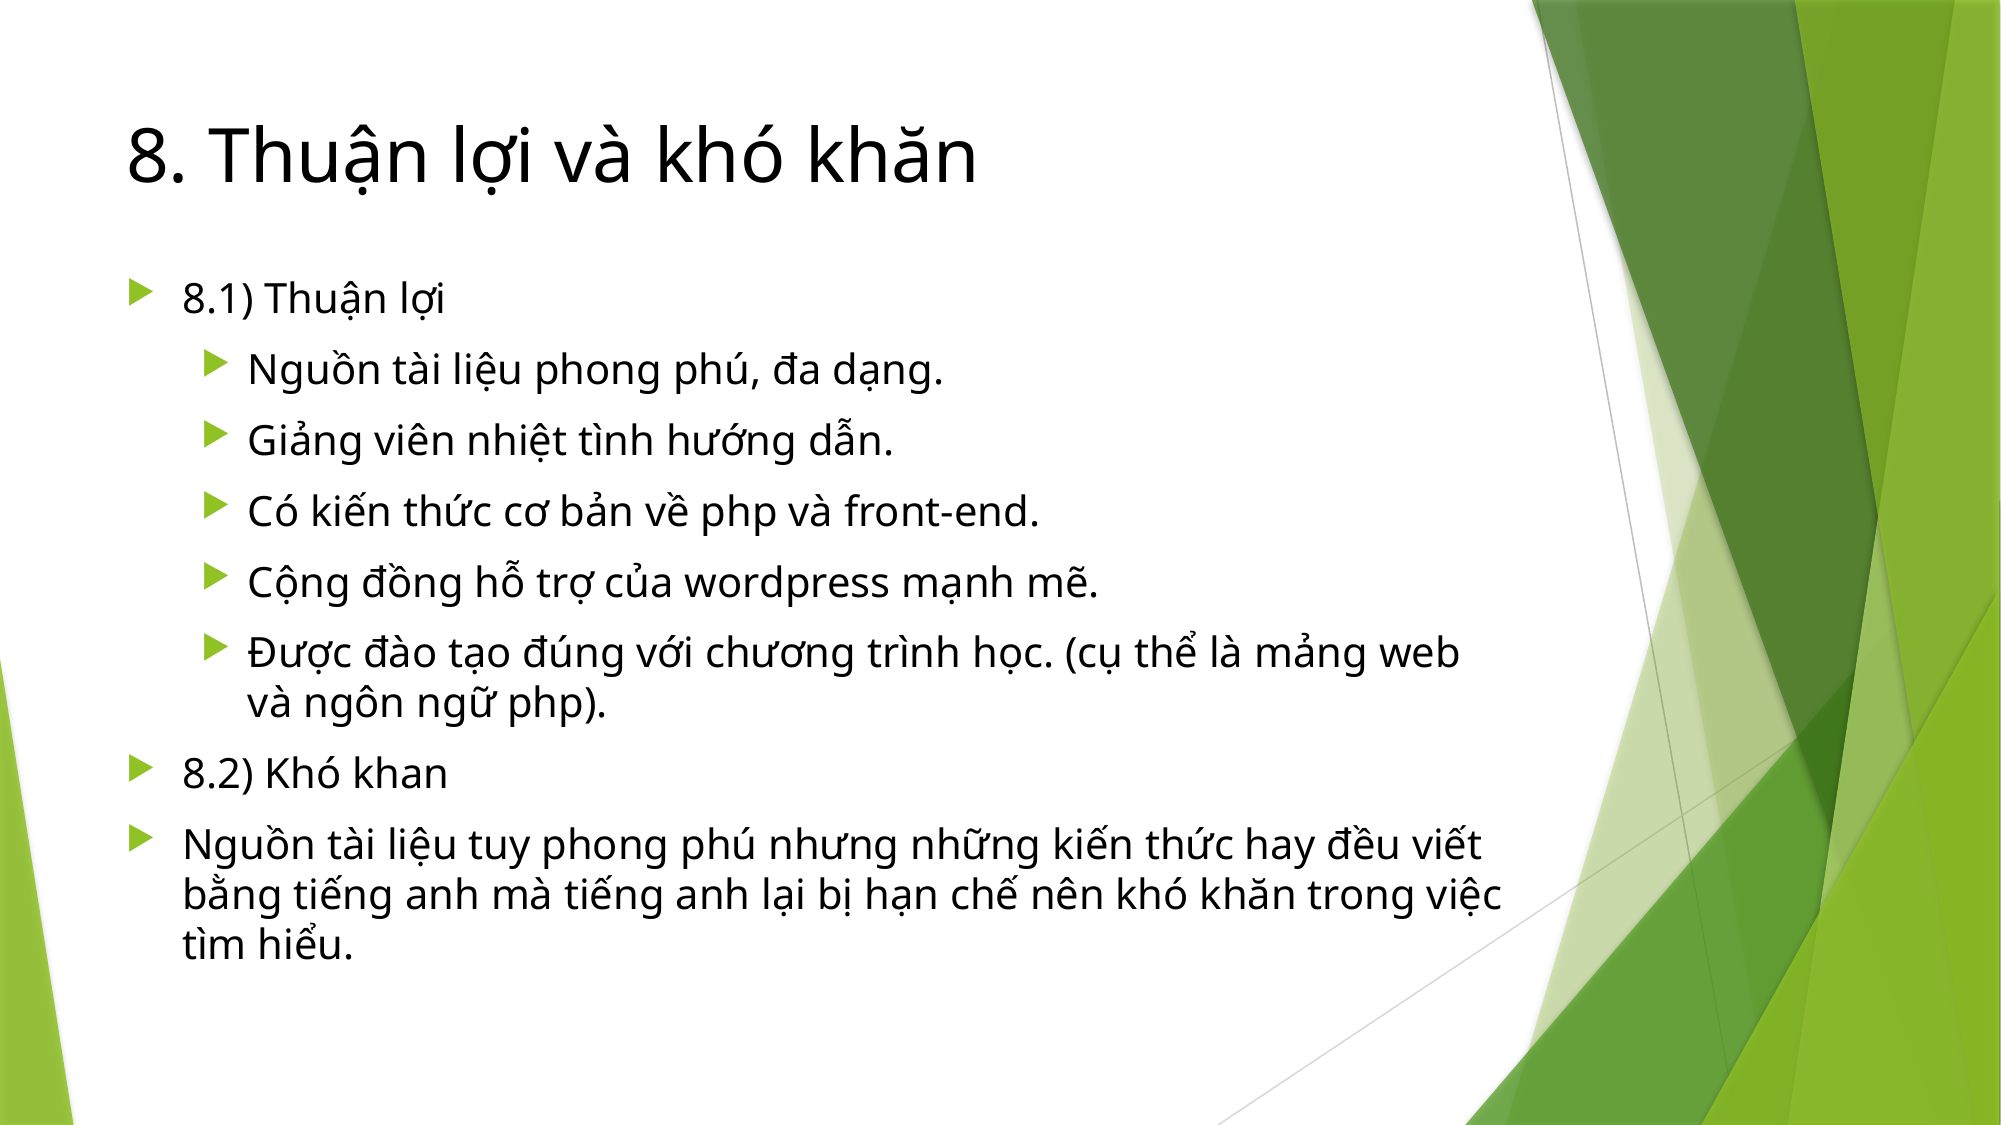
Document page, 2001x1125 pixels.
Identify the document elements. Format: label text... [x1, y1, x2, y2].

list 8.1) Thuận lợi Nguồn tài liệu phong phú, đa dạng. Giảng viên nhiệt tình hướng dẫn. Có kiến thức cơ bản về php và front-end. Cộng đồng hỗ trợ của wordpress mạnh mẽ. Được đào tạo đúng với chương trình học. (cụ thể là mảng web và ngôn ngữ php). 8.2) Khó khan Nguồn tài liệu tuy phong phú nhưng những kiến thức hay đều viết bằng tiếng anh mà tiếng anh lại bị hạn chế nên khó khăn trong việc tìm hiểu. [111, 264, 1522, 902]
title 8. Thuận lợi và khó khăn [111, 99, 1522, 264]
